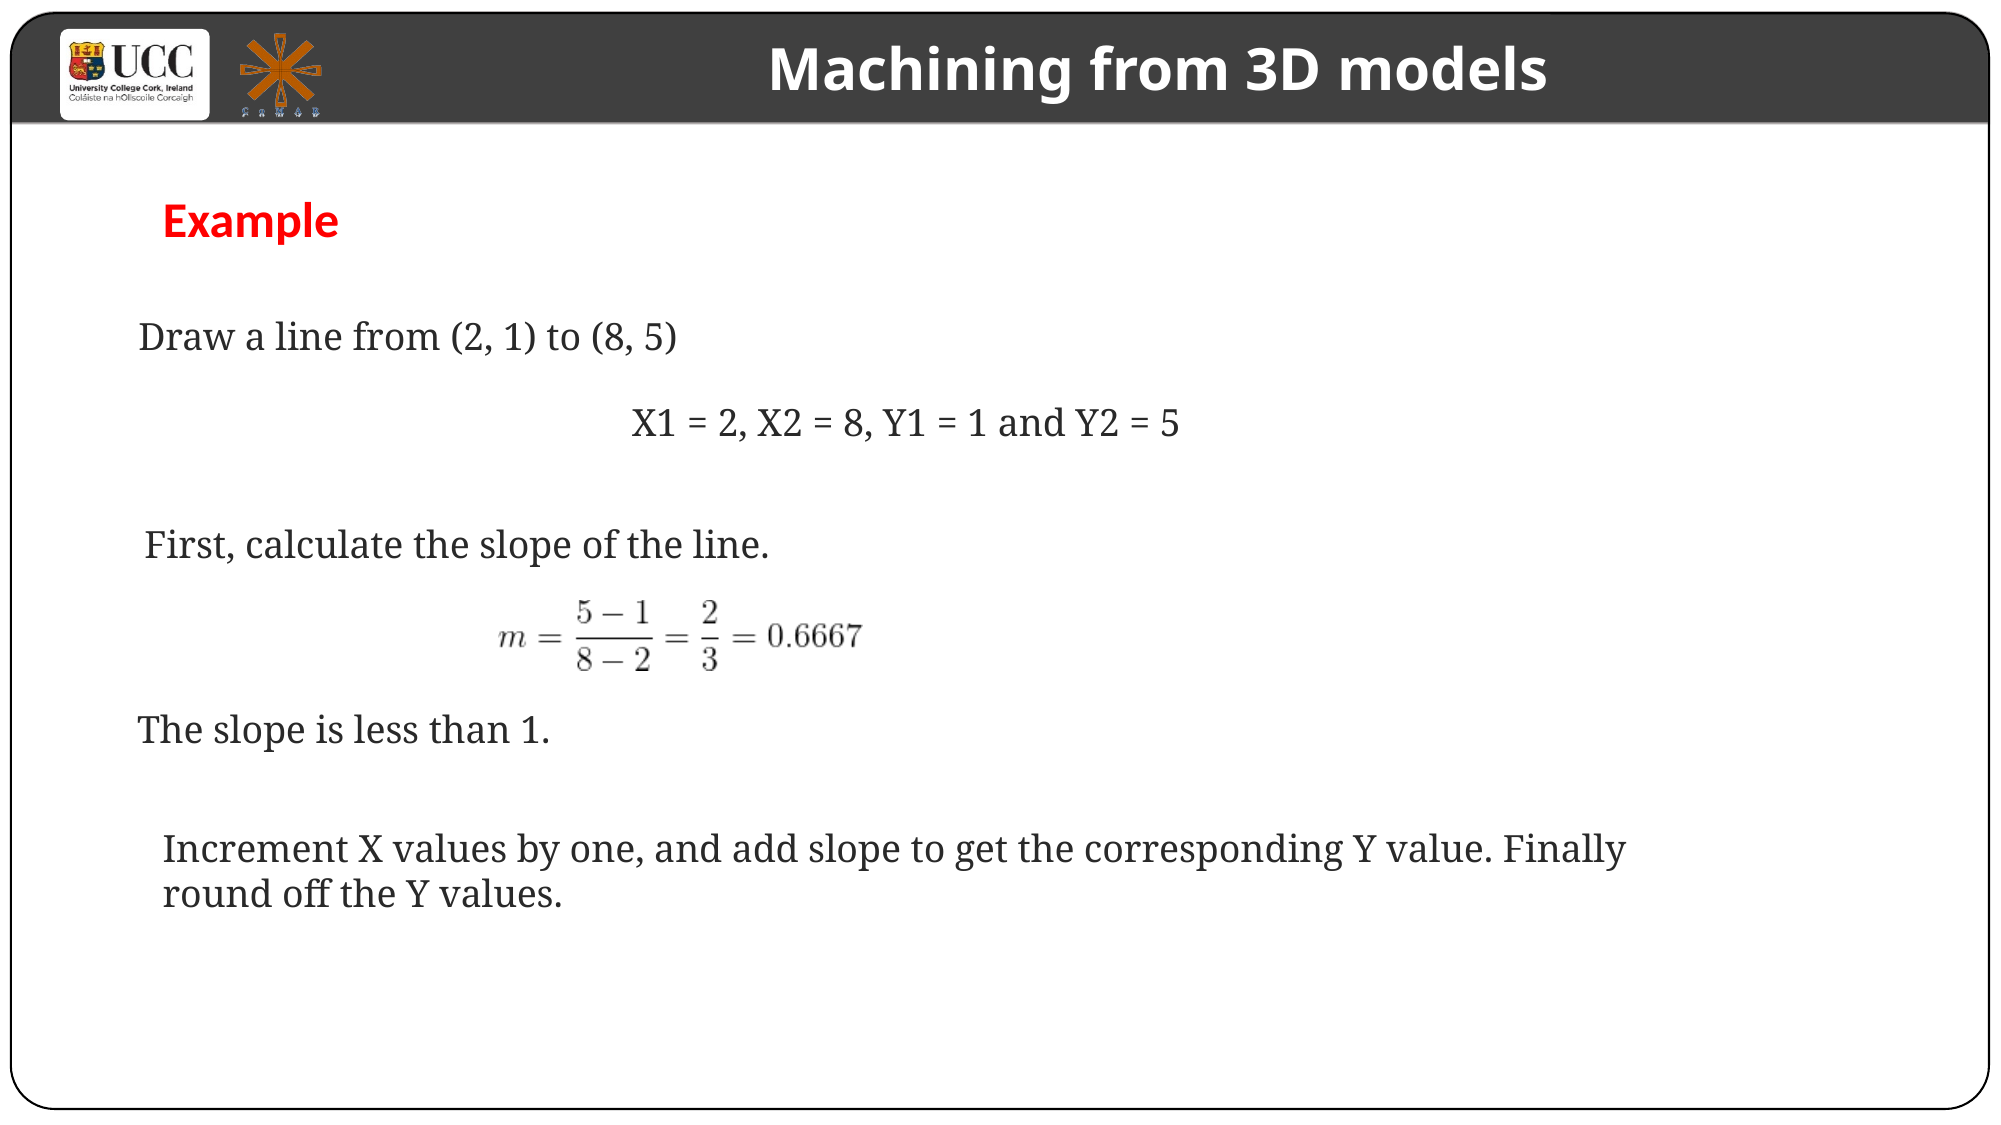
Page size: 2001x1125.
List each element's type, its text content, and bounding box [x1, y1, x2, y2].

text_box Example [147, 187, 1873, 337]
text_box X1 = 2, X2 = 8, Y1 = 1 and Y2 = 5 [617, 387, 1196, 452]
text_box First, calculate the slope of the line. [129, 508, 785, 574]
text_box Draw a line from (2, 1) to (8, 5) [123, 305, 693, 366]
text_box [9, 47, 1991, 1111]
picture [498, 600, 863, 671]
text_box Increment X values by one, and add slope to get the corresponding Y value. Finally round off the Y values. [147, 817, 1728, 923]
text_box The slope is less than 1. [122, 698, 566, 759]
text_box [10, 12, 1989, 124]
